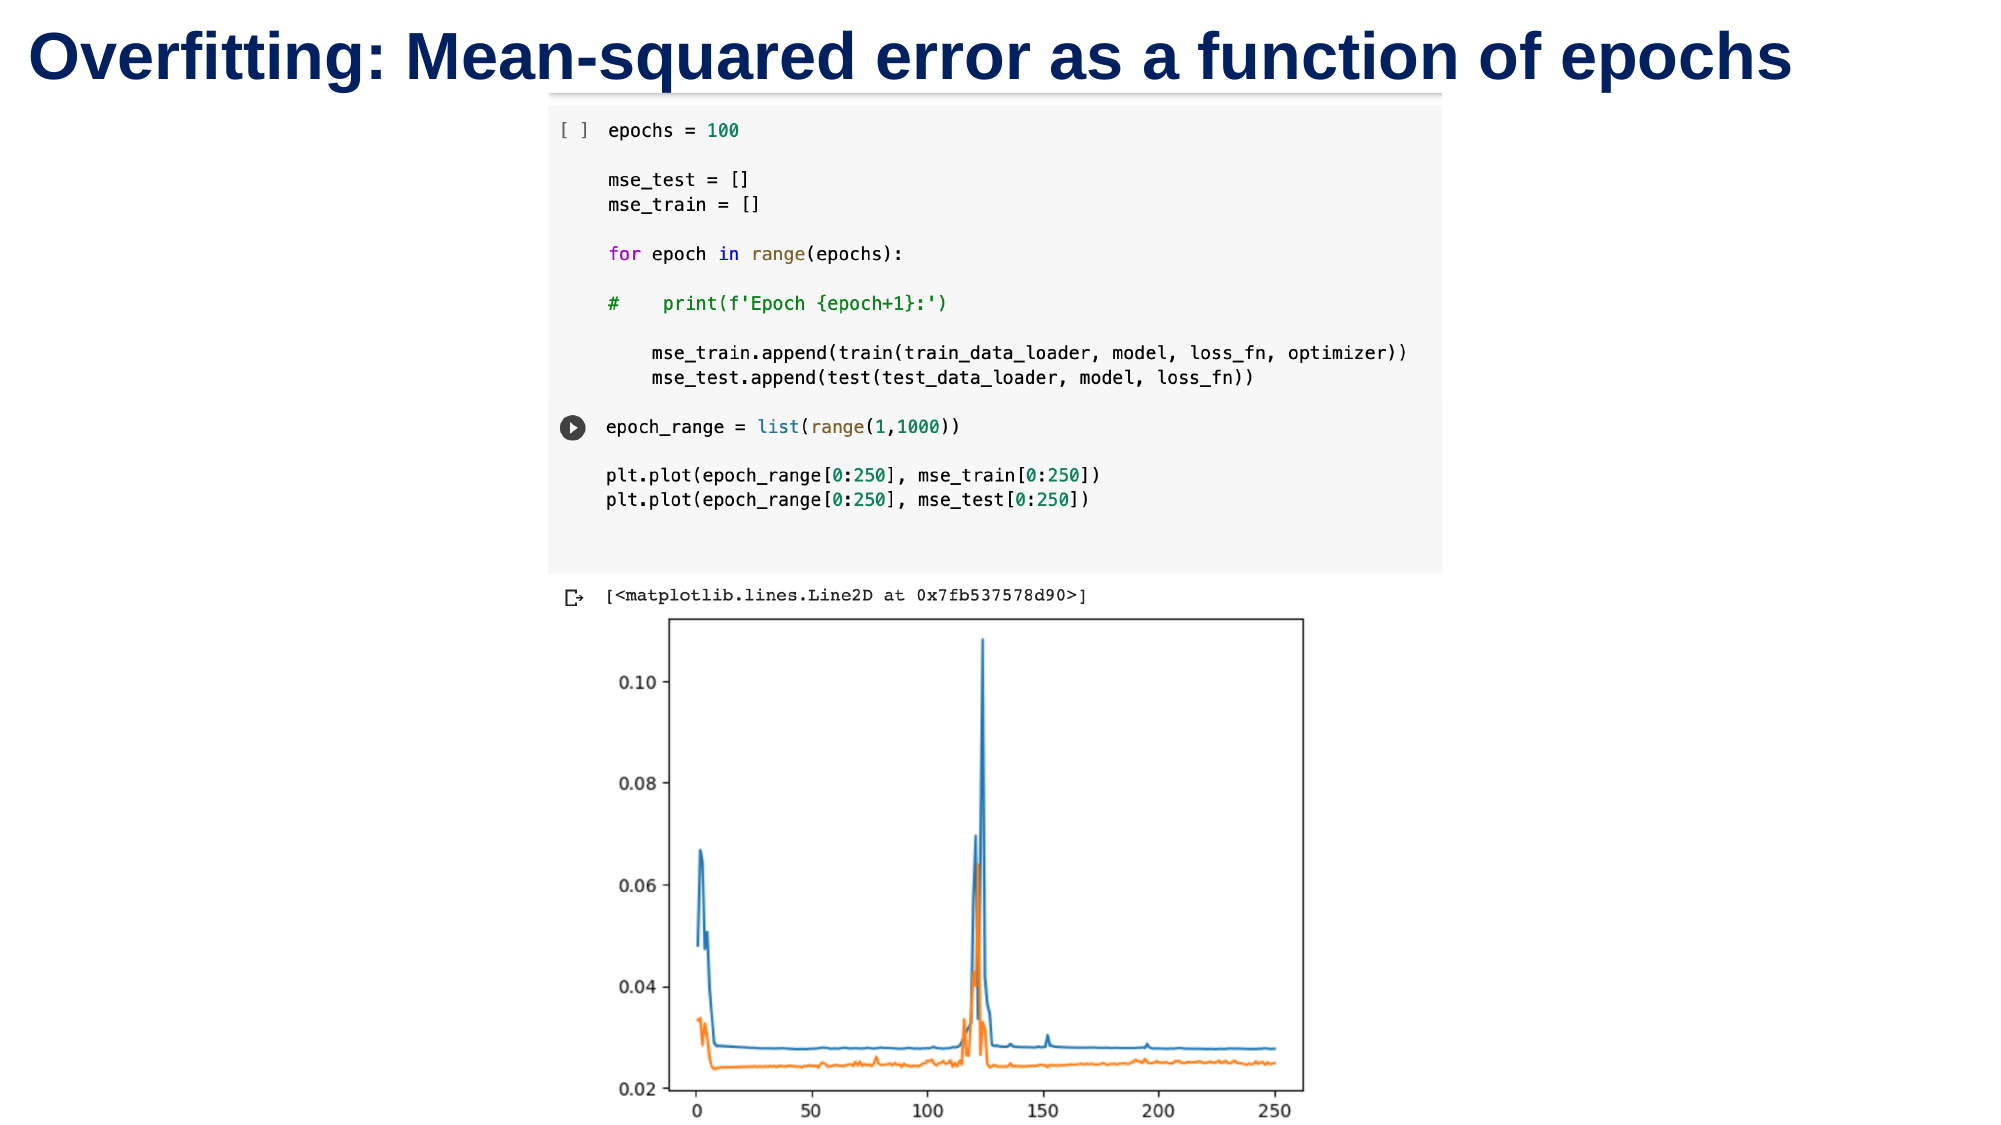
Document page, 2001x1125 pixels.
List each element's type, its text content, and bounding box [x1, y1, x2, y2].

picture [548, 93, 1443, 1125]
text_box Overfitting: Mean-squared error as a function of epochs [13, 14, 1977, 173]
